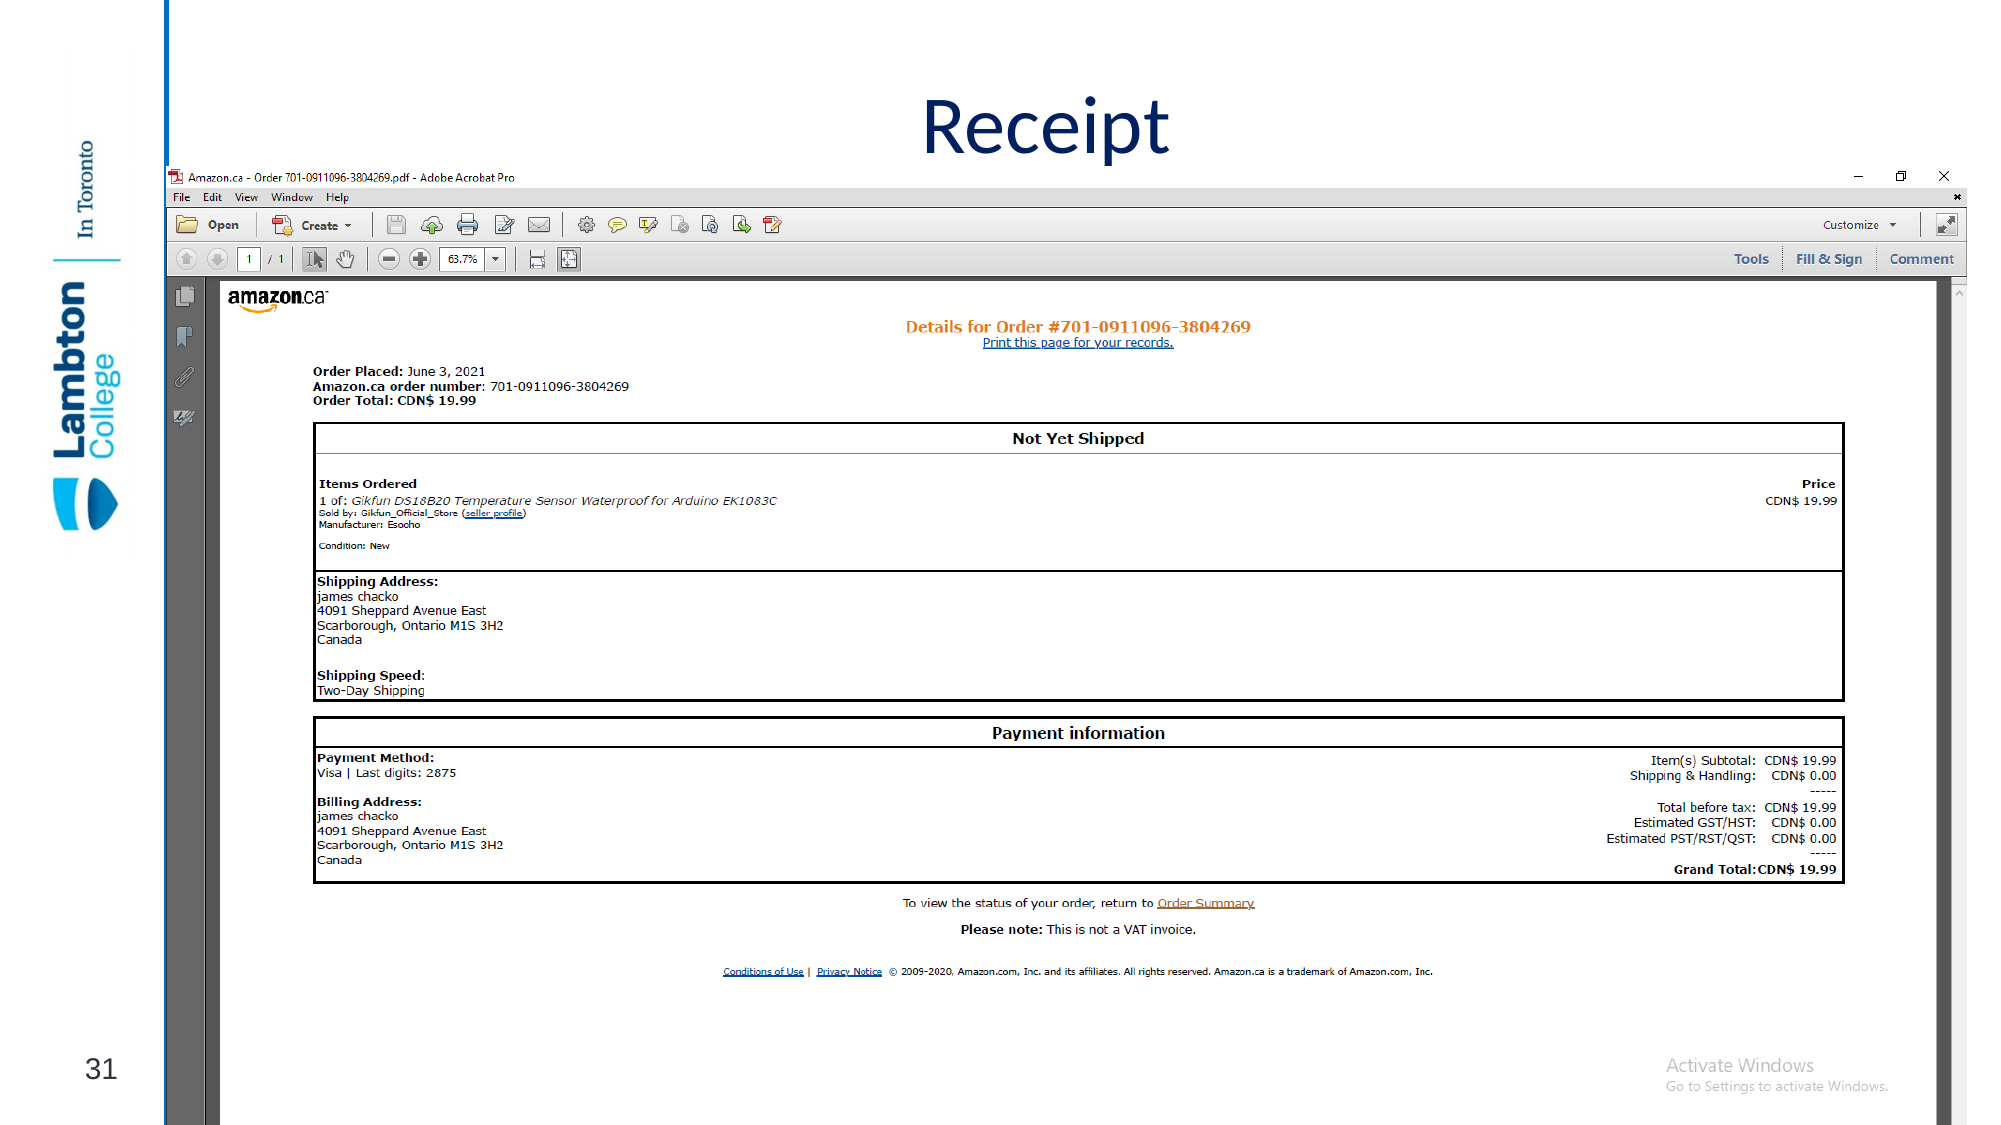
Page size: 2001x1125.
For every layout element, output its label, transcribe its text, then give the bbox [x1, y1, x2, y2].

picture [166, 166, 1967, 1125]
picture [23, 43, 150, 563]
slide_number ‹#› [33, 1037, 134, 1098]
title Receipt [196, 38, 1897, 164]
